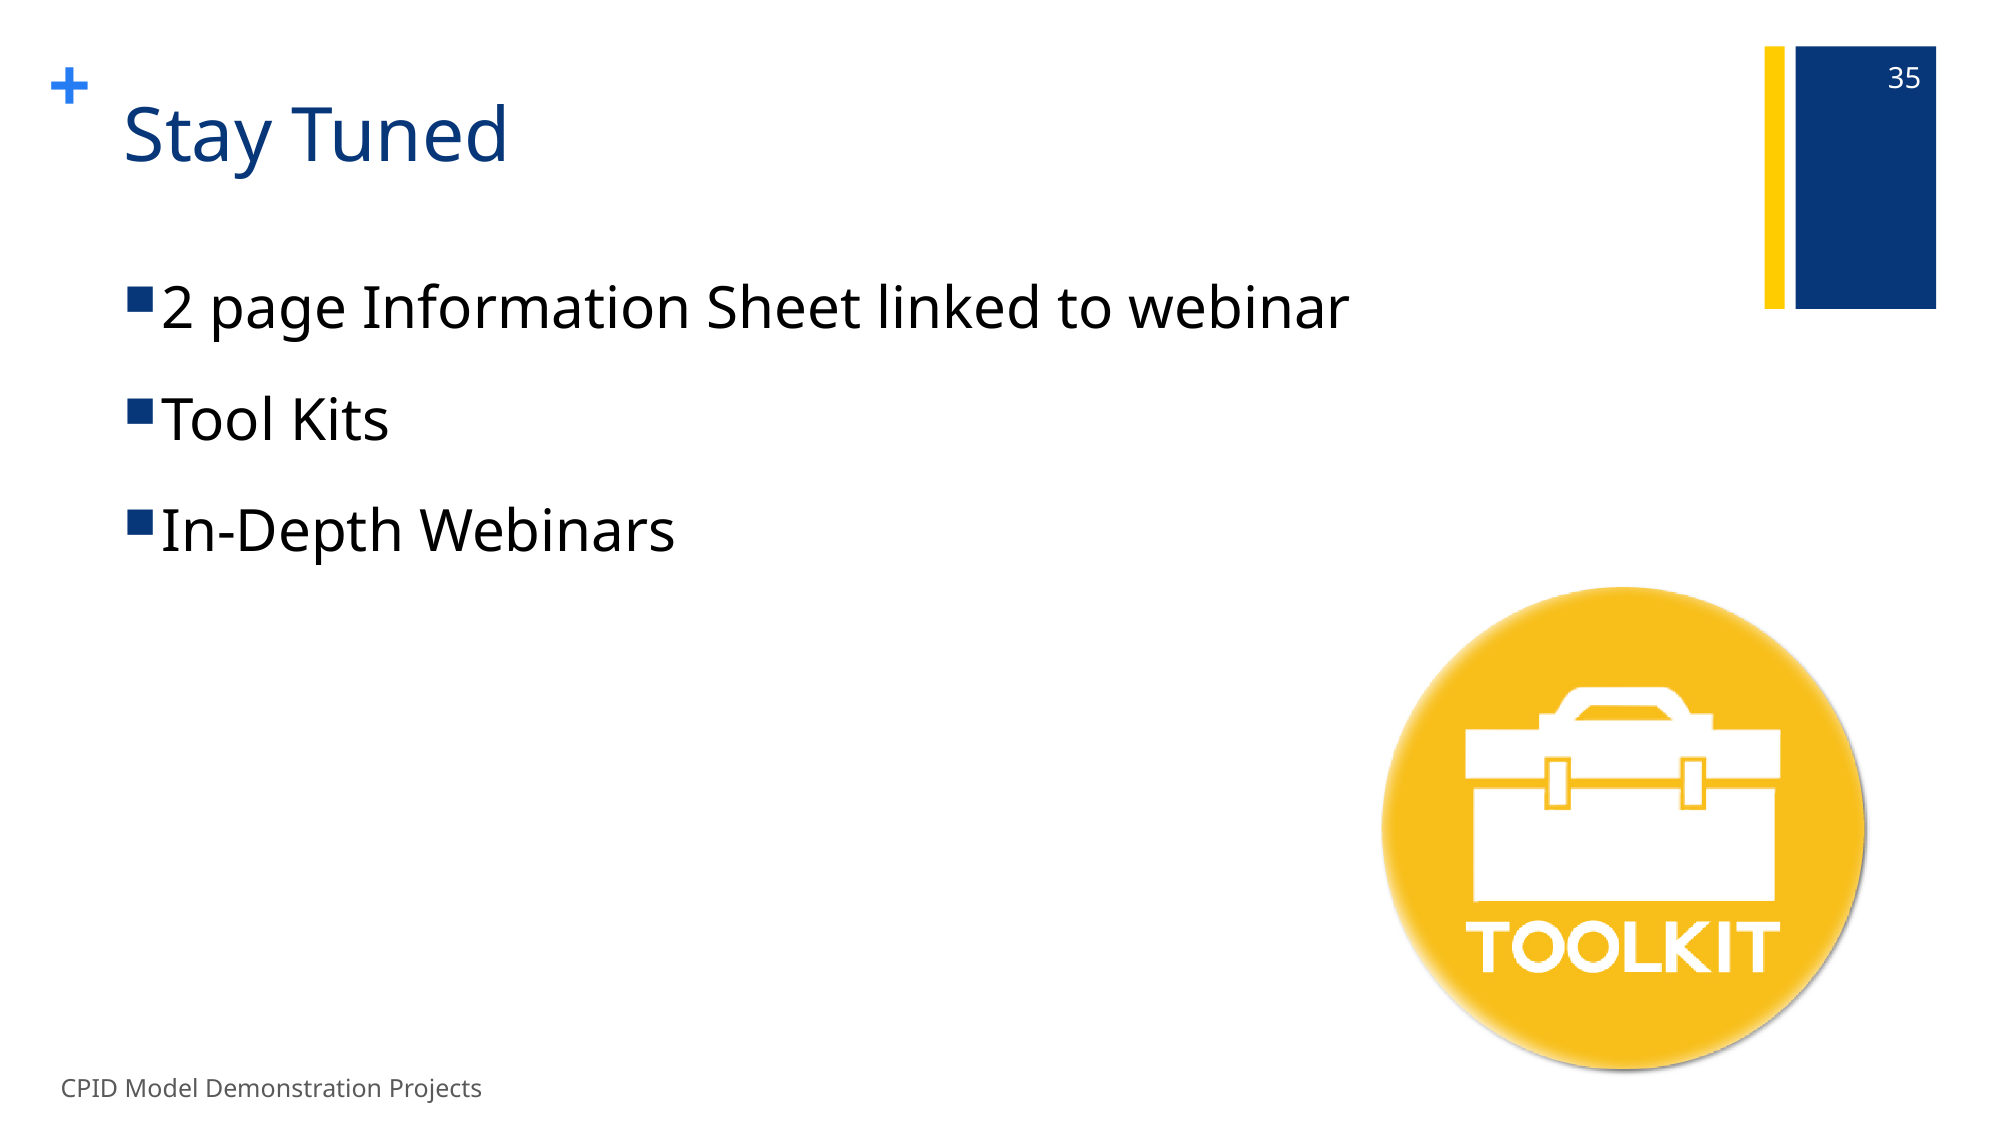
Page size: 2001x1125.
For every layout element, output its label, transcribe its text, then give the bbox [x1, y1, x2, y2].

picture [1360, 561, 1892, 1093]
title Stay Tuned [109, 79, 1762, 262]
slide_number 35 [1845, 49, 1937, 110]
list 2 page Information Sheet linked to webinar Tool Kits In-Depth Webinars [109, 262, 1762, 1005]
